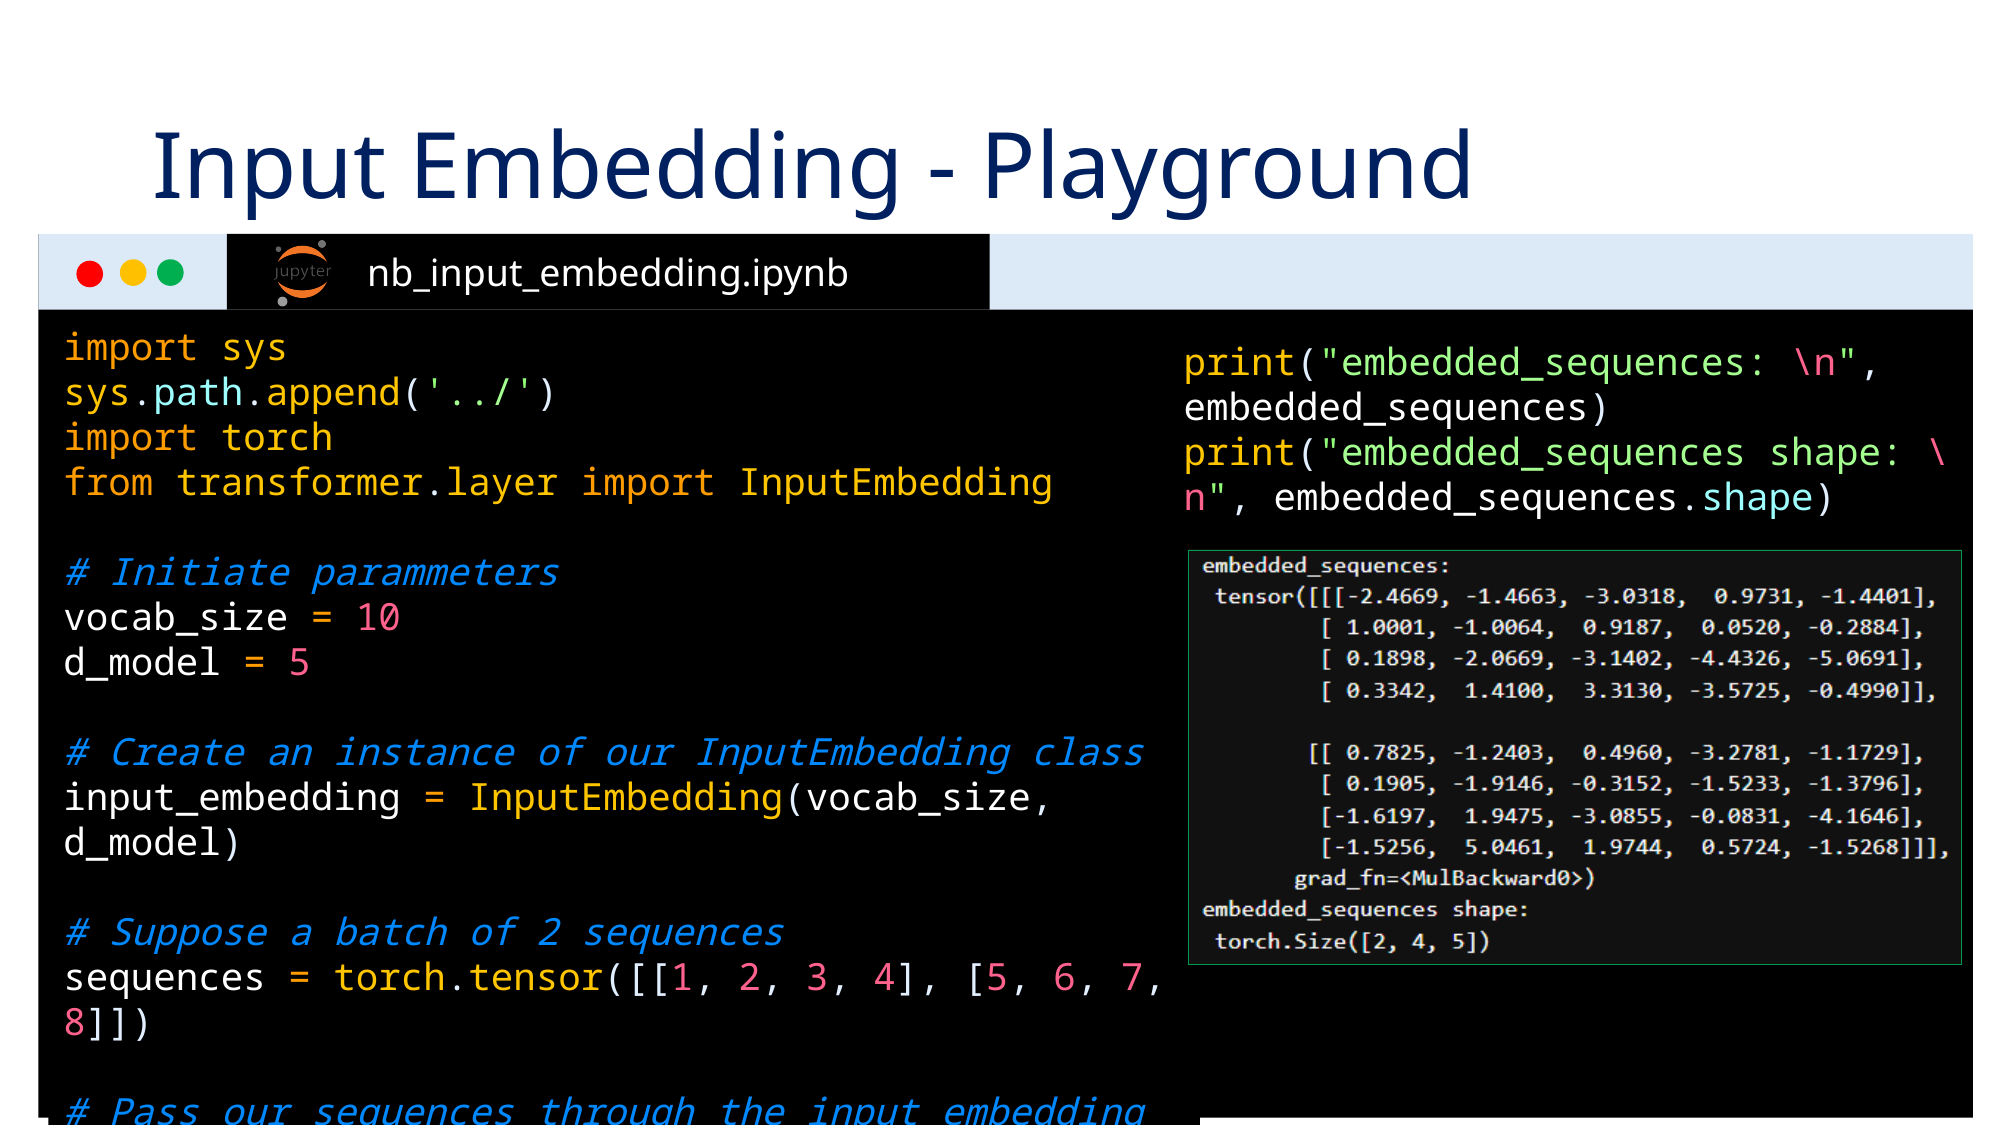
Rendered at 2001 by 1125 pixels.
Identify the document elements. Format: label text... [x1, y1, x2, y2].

picture [273, 239, 333, 308]
title Input Embedding - Playground [137, 59, 1863, 232]
text_box import sys sys.path.append('../') import torch from transformer.layer import InputEmbedding # Initiate parammeters vocab_size = 10 d_model = 5 # Create an instance of our InputEmbedding class input_embedding = InputEmbedding(vocab_size, d_model) # Suppose a batch of 2 sequences sequences = torch.tensor([[1, 2, 3, 4], [5, 6, 7, 8]]) # Pass our sequences through the input embedding embedded_sequences = input_embedding(sequences) [48, 315, 1200, 1125]
text_box [991, 232, 1974, 311]
text_box [37, 232, 225, 311]
picture [1187, 549, 1963, 965]
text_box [75, 258, 185, 288]
text_box [37, 311, 1974, 1119]
text_box nb_input_embedding.ipynb [225, 232, 991, 311]
text_box print("embedded_sequences: \n", embedded_sequences) print("embedded_sequences shape: \n", embedded_sequences.shape) [1168, 330, 1973, 526]
